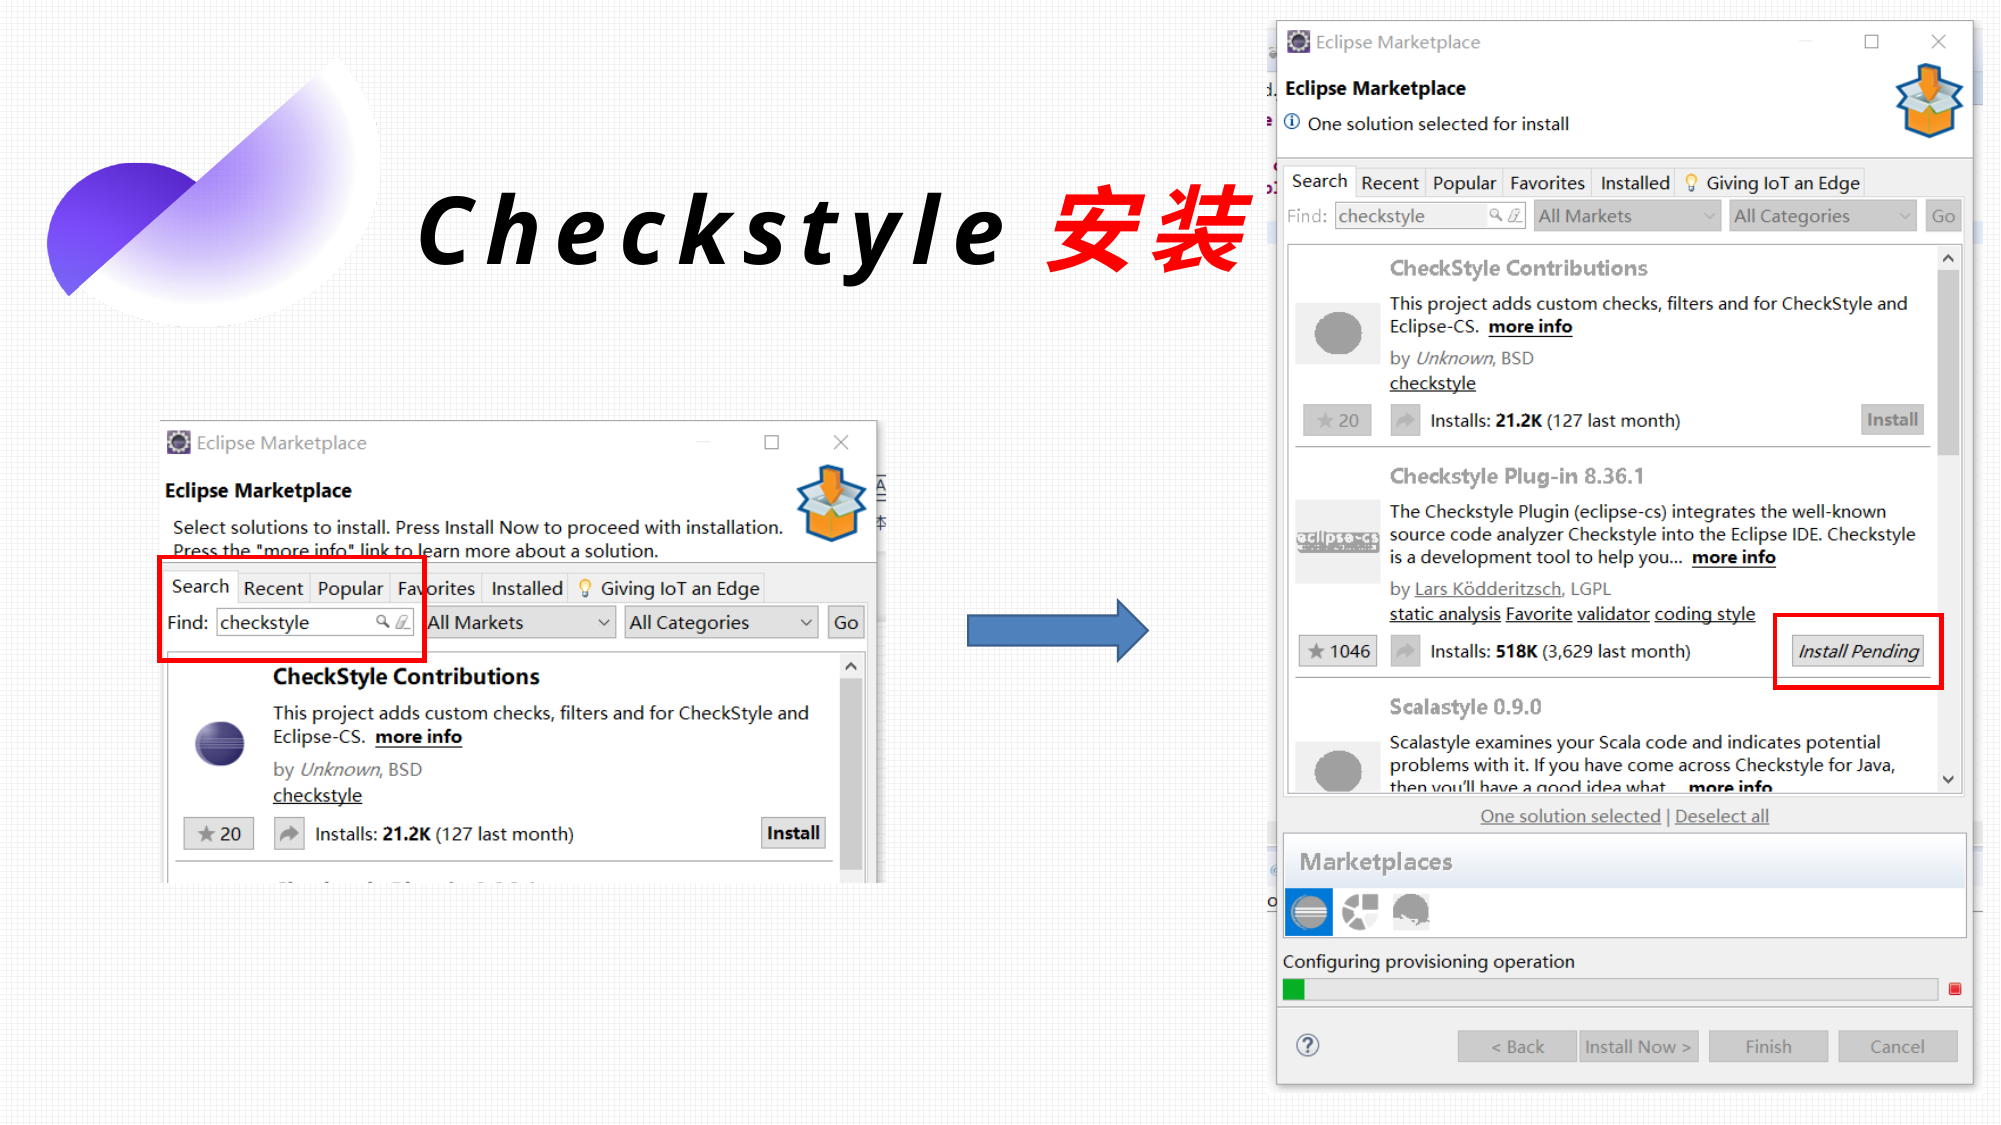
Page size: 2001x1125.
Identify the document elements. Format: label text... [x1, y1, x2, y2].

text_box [16, 0, 381, 327]
text_box Checkstyle安装 [401, 163, 1266, 291]
picture [159, 420, 887, 883]
picture [1266, 20, 1983, 1094]
text_box [967, 598, 1150, 663]
